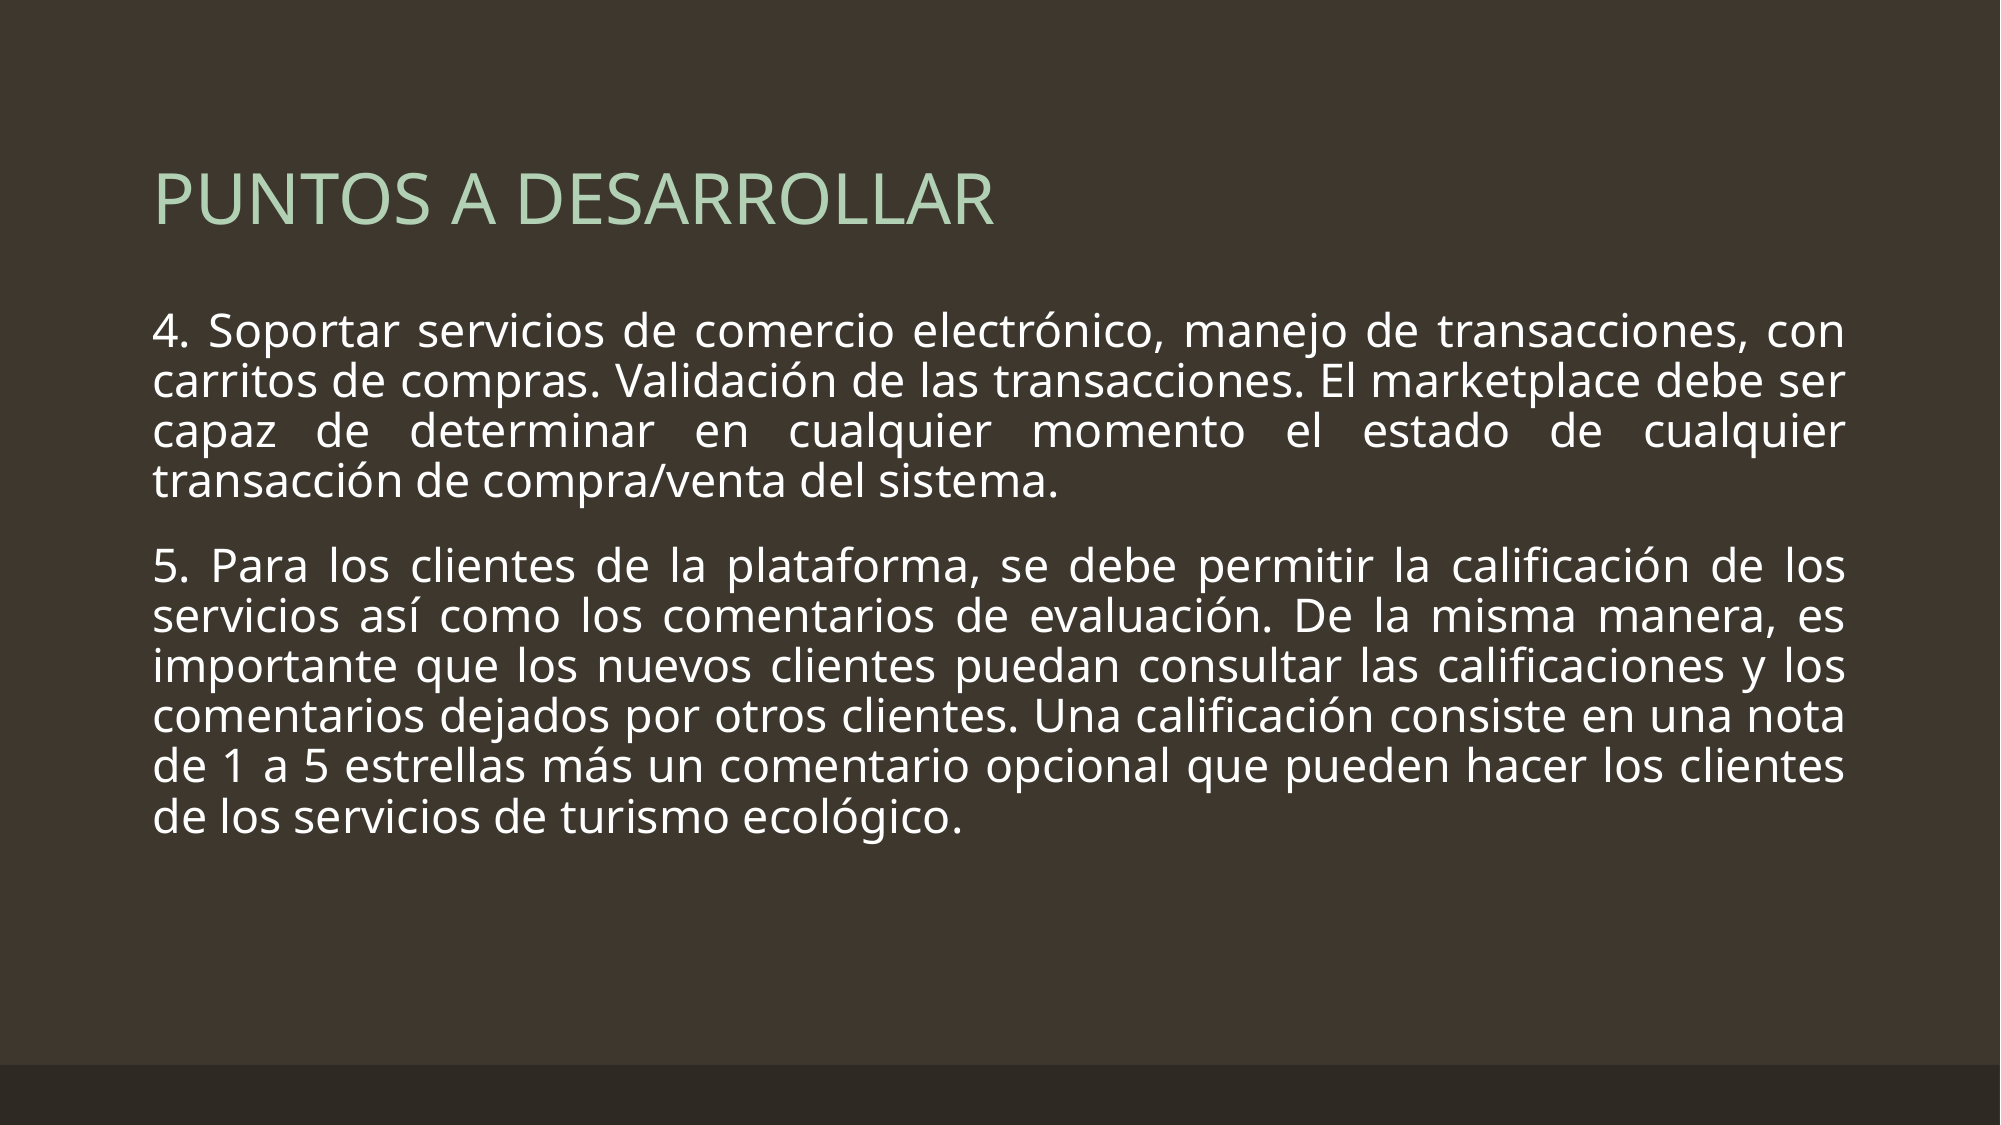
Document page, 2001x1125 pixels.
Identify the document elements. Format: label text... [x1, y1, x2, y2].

list 4. Soportar servicios de comercio electrónico, manejo de transacciones, con carritos de compras. Validación de las transacciones. El marketplace debe ser capaz de determinar en cualquier momento el estado de cualquier transacción de compra/venta del sistema. 5. Para los clientes de la plataforma, se debe permitir la calificación de los servicios así como los comentarios de evaluación. De la misma manera, es importante que los nuevos clientes puedan consultar las calificaciones y los comentarios dejados por otros clientes. Una calificación consiste en una nota de 1 a 5 estrellas más un comentario opcional que pueden hacer los clientes de los servicios de turismo ecológico. [137, 299, 1863, 1014]
title PUNTOS A DESARROLLAR [137, 59, 1863, 248]
